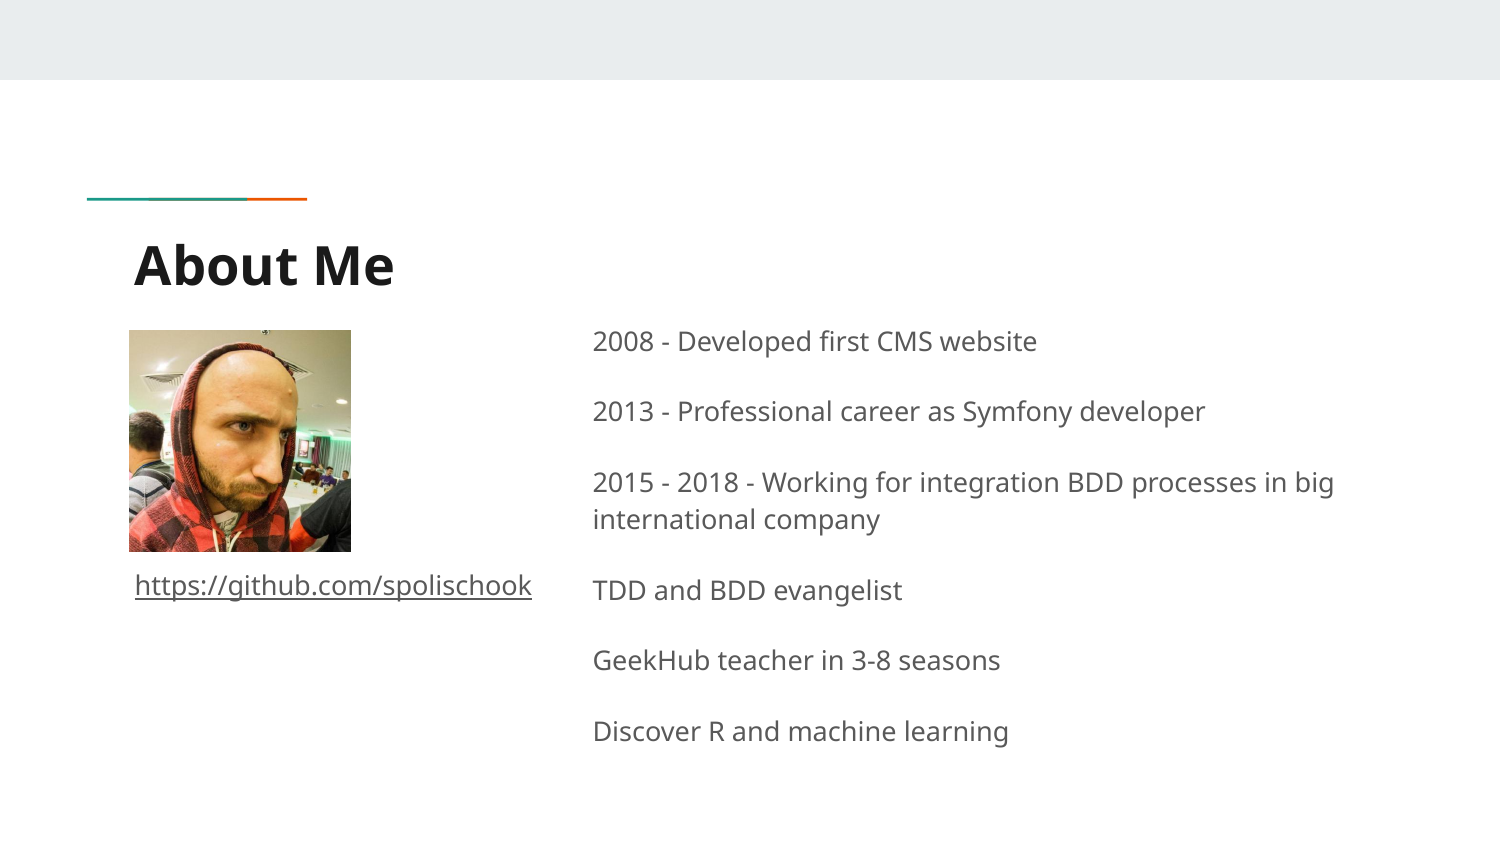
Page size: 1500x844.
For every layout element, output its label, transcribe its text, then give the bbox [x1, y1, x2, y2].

list 2008 - Developed first CMS website 2013 - Professional career as Symfony developer 2015 - 2018 - Working for integration BDD processes in big international company TDD and BDD evangelist GeekHub teacher in 3-8 seasons Discover R and machine learning [577, 304, 1381, 712]
picture [128, 330, 351, 553]
list https://github.com/spolischook [119, 341, 554, 712]
title About Me [119, 216, 1381, 305]
